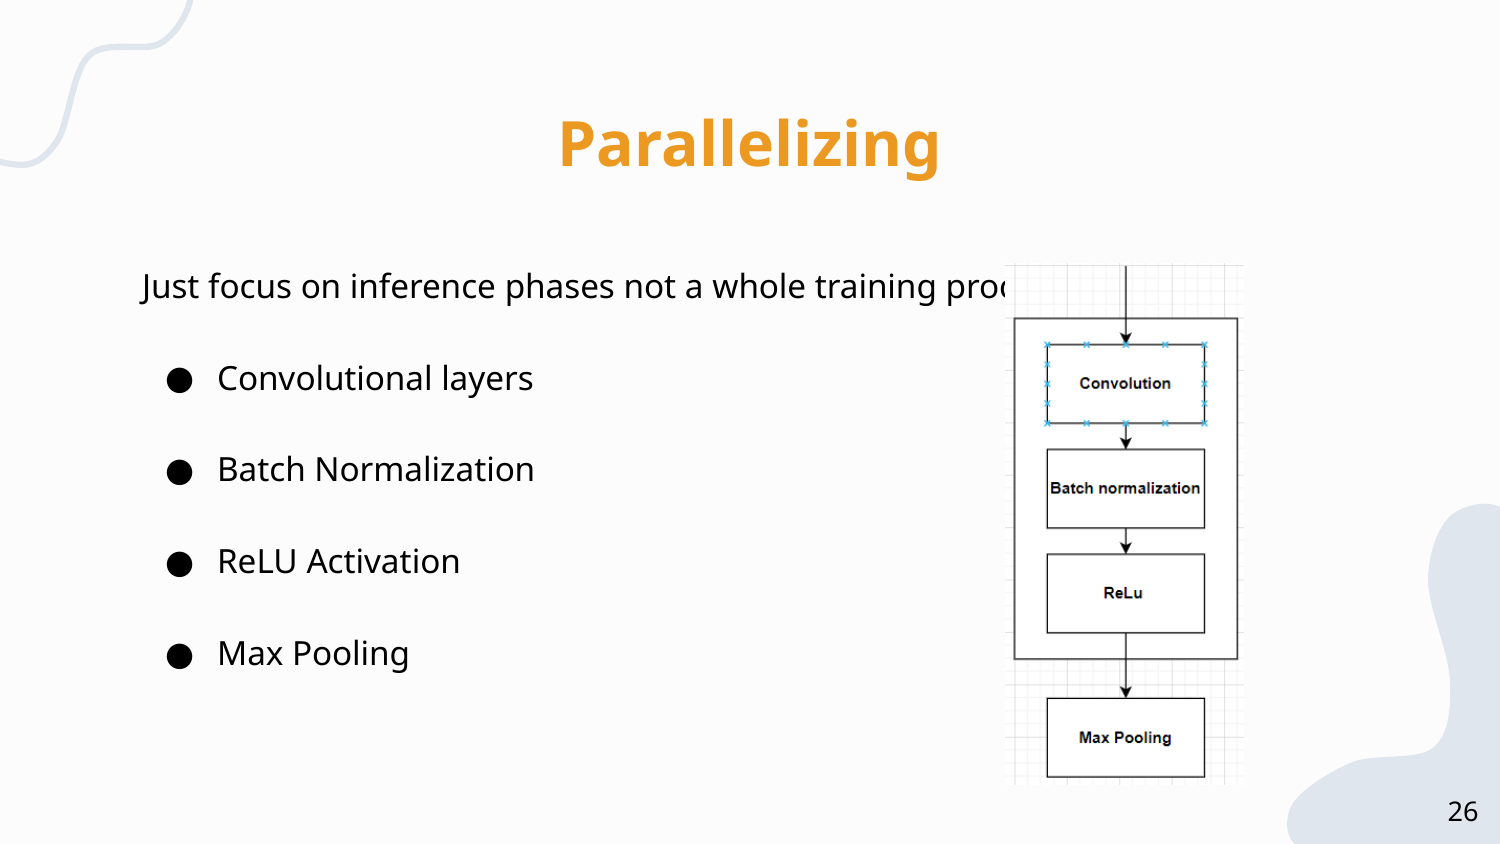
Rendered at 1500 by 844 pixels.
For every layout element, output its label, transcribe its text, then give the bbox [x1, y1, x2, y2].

subtitle Just focus on inference phases not a whole training process. Convolutional layers Batch Normalization ReLU Activation Max Pooling [127, 244, 1354, 729]
picture [1004, 263, 1245, 786]
slide_number 26 [1403, 779, 1494, 844]
title Parallelizing [116, 77, 1383, 192]
